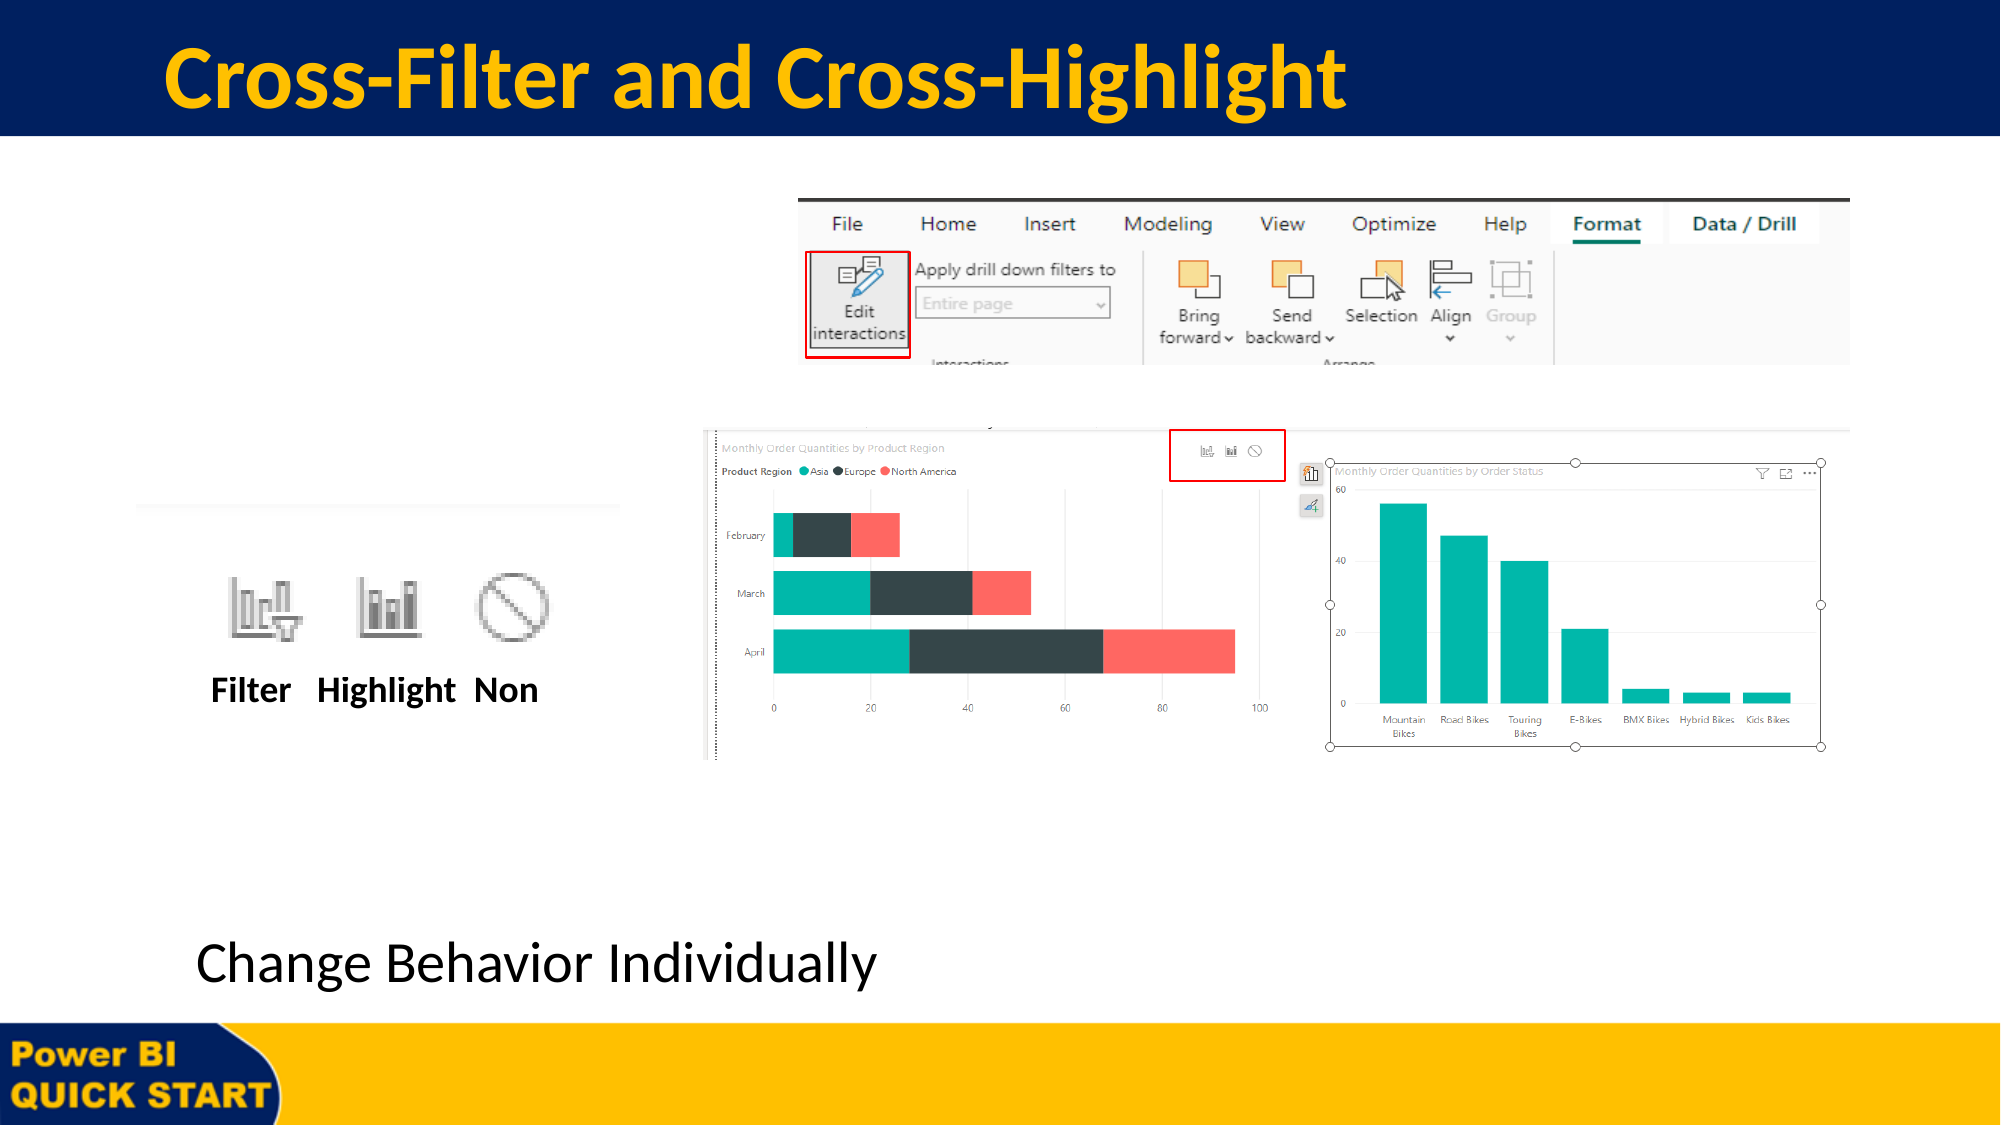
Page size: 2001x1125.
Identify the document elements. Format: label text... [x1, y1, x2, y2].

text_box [798, 198, 1850, 365]
text_box Cross-Filter and Cross-Highlight [0, 0, 2000, 137]
picture [0, 0, 2001, 1125]
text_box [136, 504, 1216, 719]
text_box Change Behavior Individually [181, 917, 1181, 1002]
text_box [703, 427, 1850, 760]
